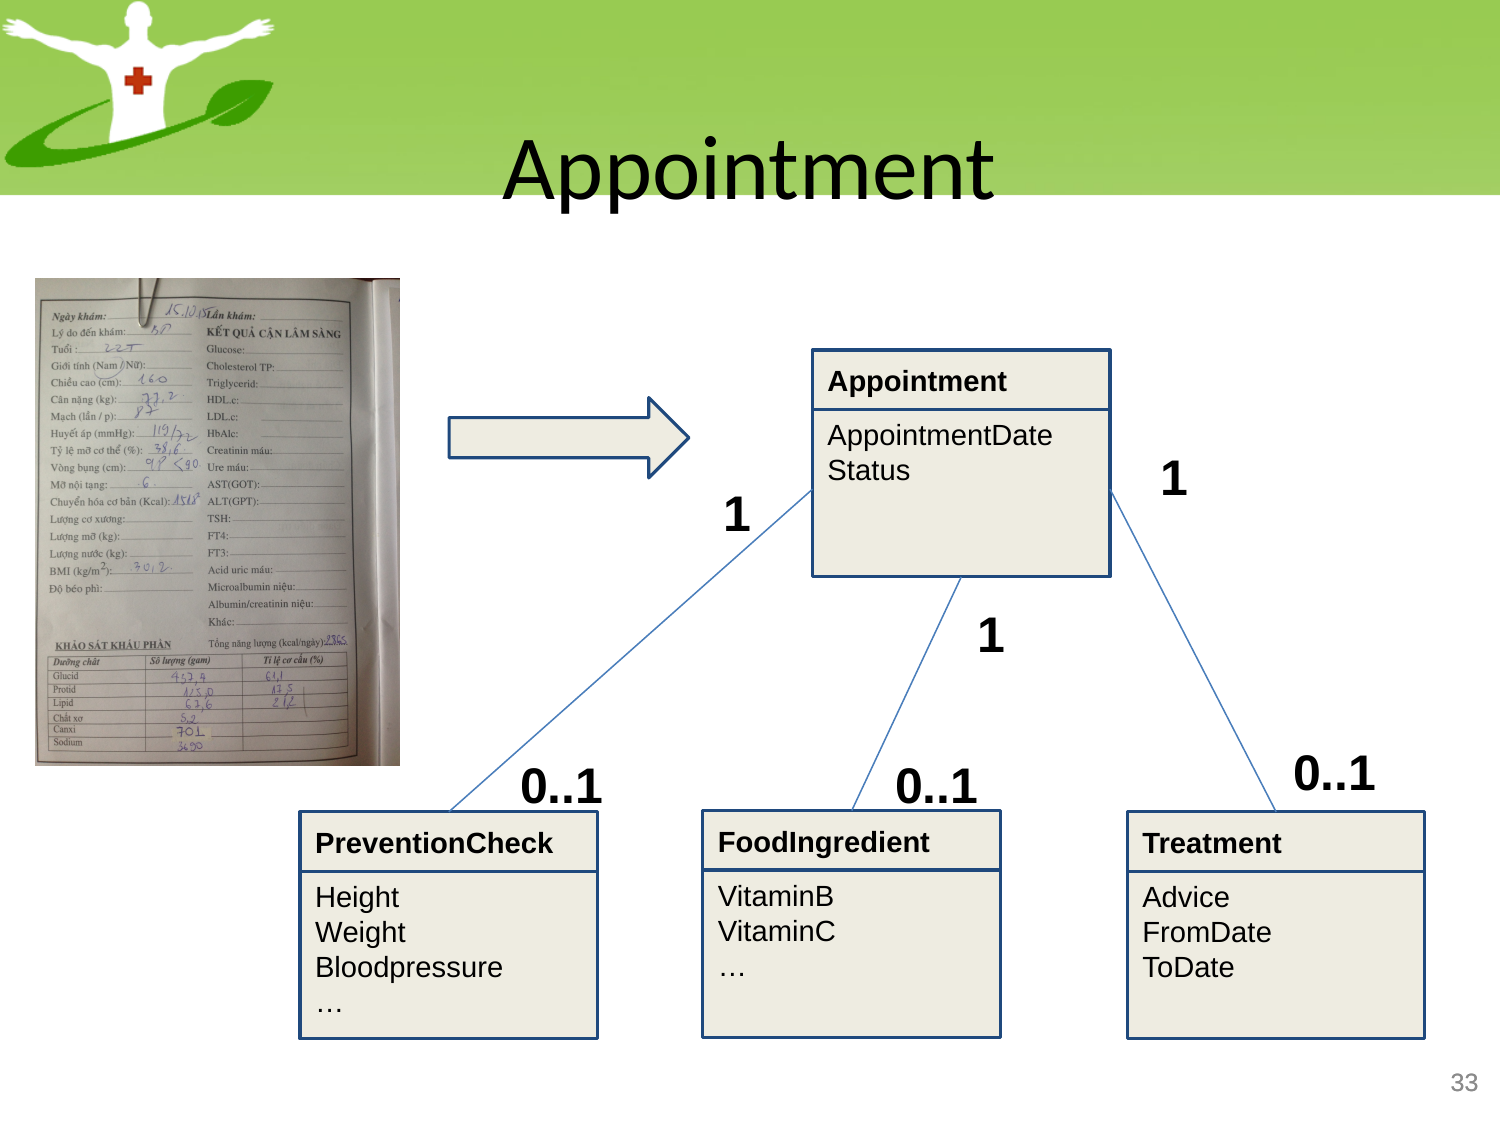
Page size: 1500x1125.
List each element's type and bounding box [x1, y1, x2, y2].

picture [0, 0, 1500, 1125]
text_box [812, 349, 1111, 578]
text_box [851, 576, 962, 811]
text_box [299, 811, 598, 1040]
text_box [448, 488, 813, 813]
text_box [702, 810, 1001, 1038]
text_box [1109, 488, 1277, 813]
text_box [1127, 811, 1426, 1040]
